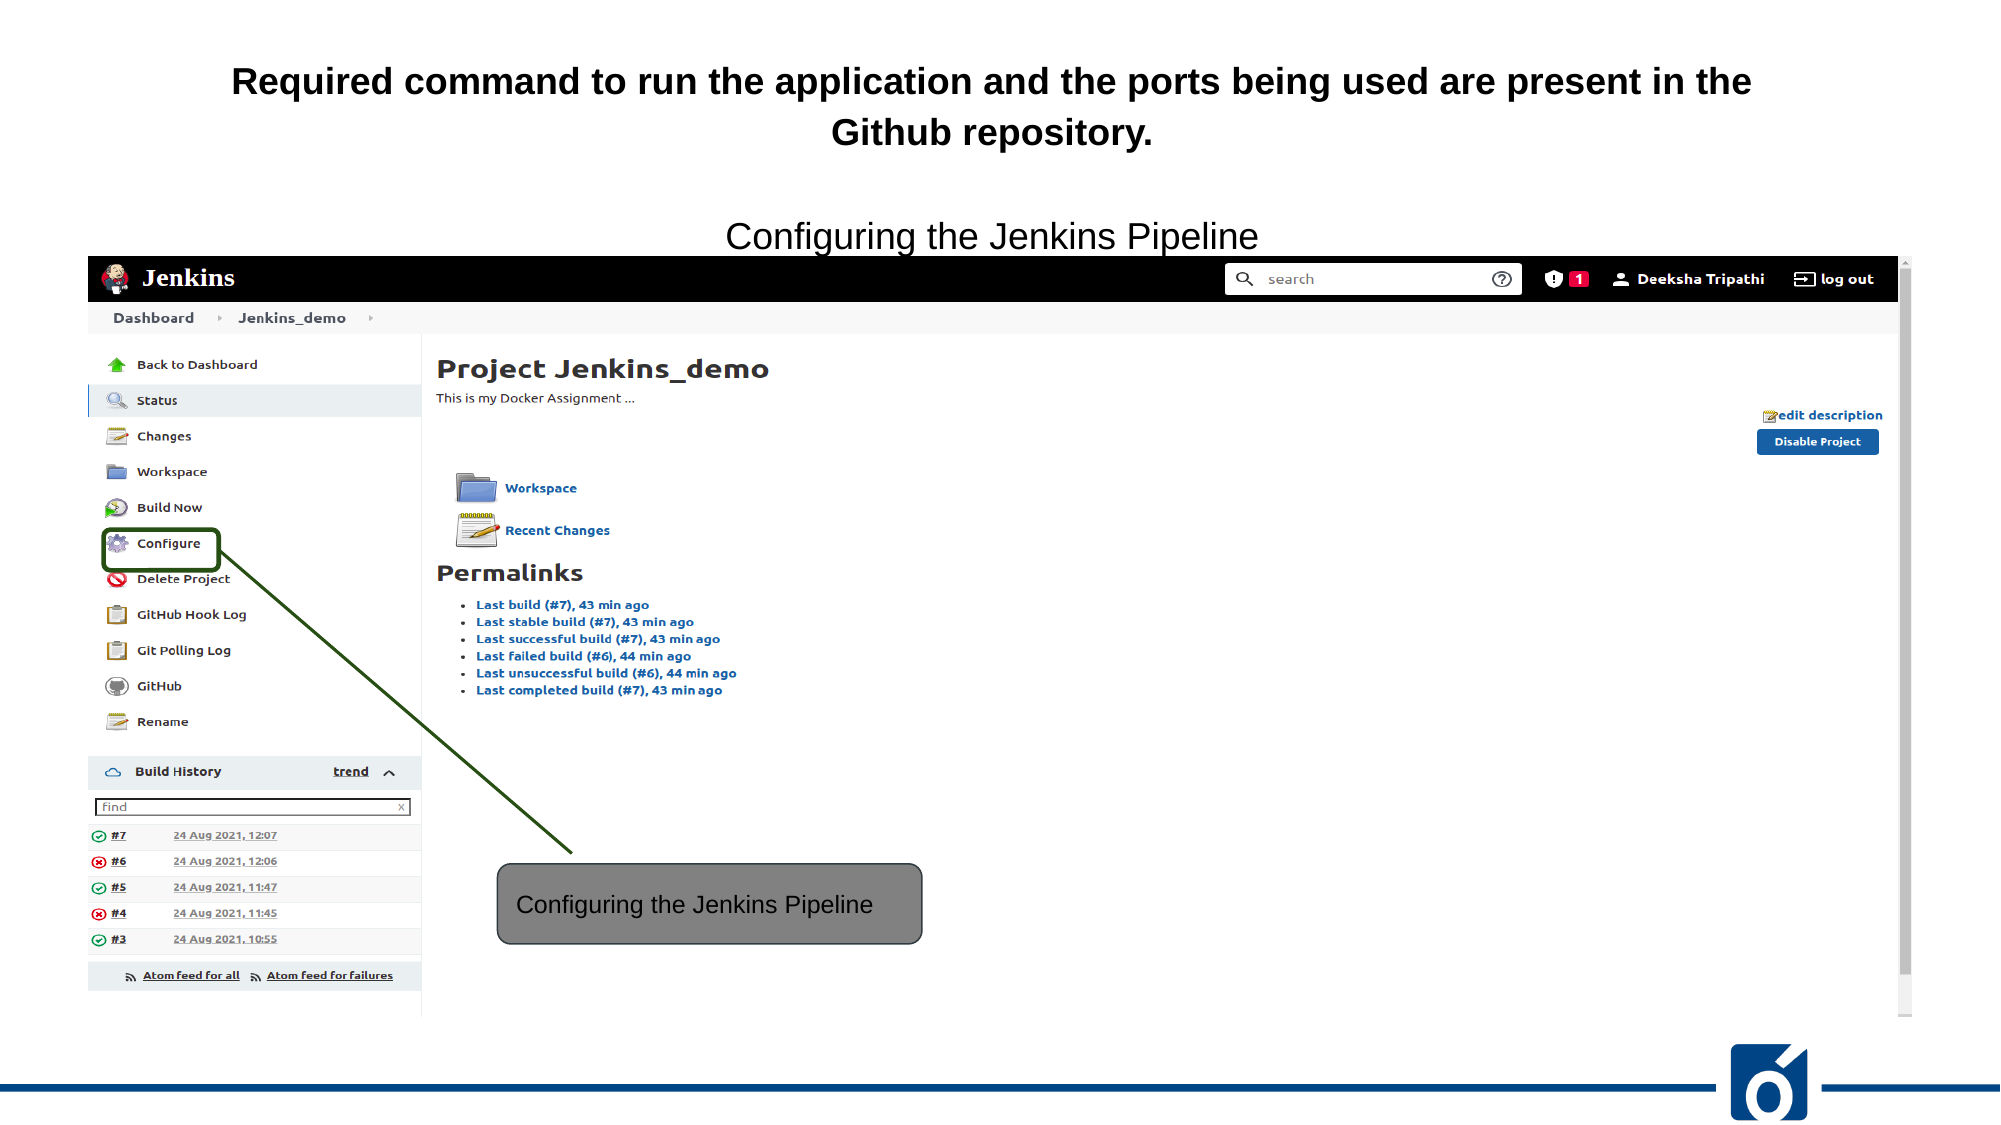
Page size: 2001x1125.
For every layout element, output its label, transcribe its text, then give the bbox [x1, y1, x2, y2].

picture [88, 256, 1912, 1018]
picture [1730, 1043, 1808, 1121]
text_box Required command to run the application and the ports being used are present in the Github repository. Configuring the Jenkins Pipeline [131, 34, 1779, 253]
